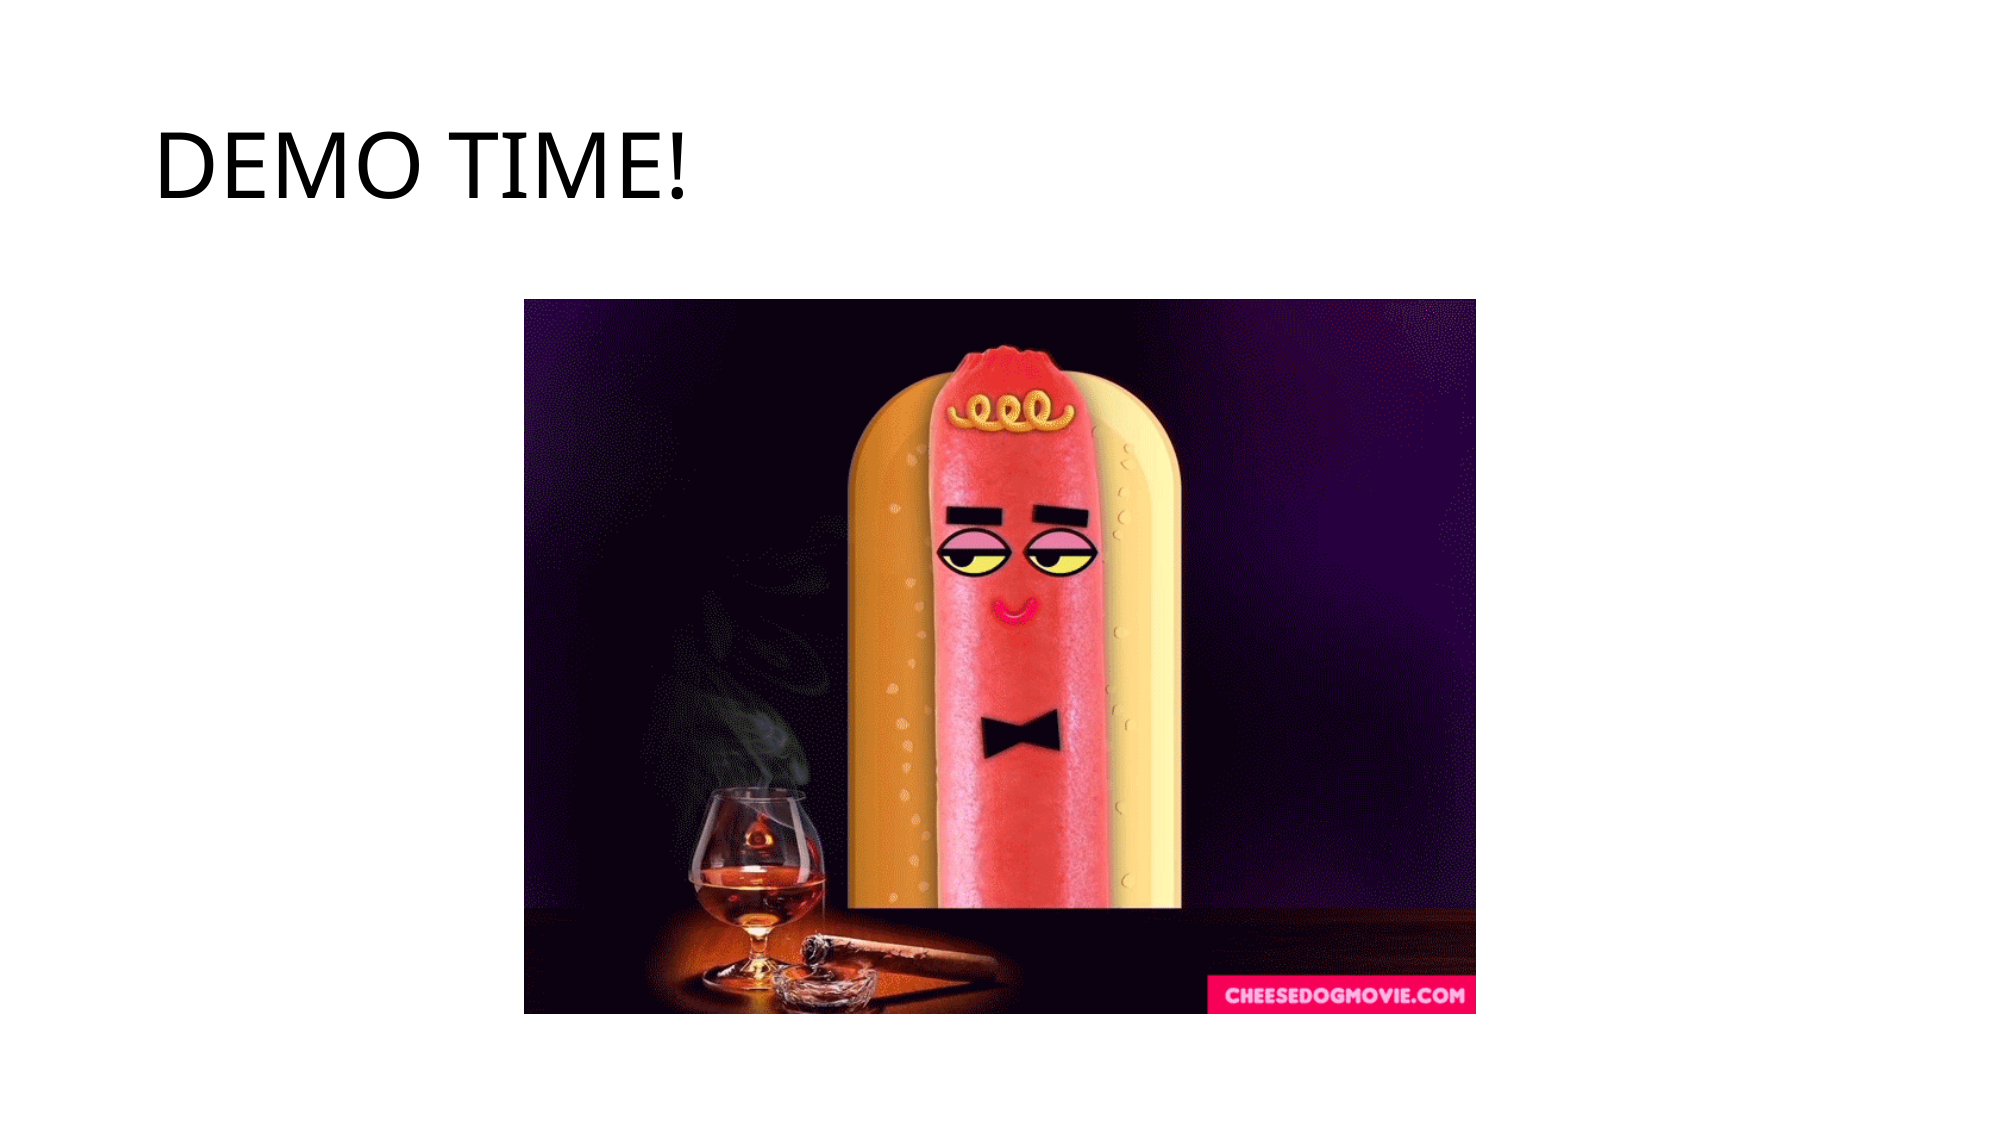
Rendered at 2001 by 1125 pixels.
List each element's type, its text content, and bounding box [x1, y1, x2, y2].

title DEMO TIME! [137, 59, 1863, 278]
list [524, 299, 1476, 1014]
